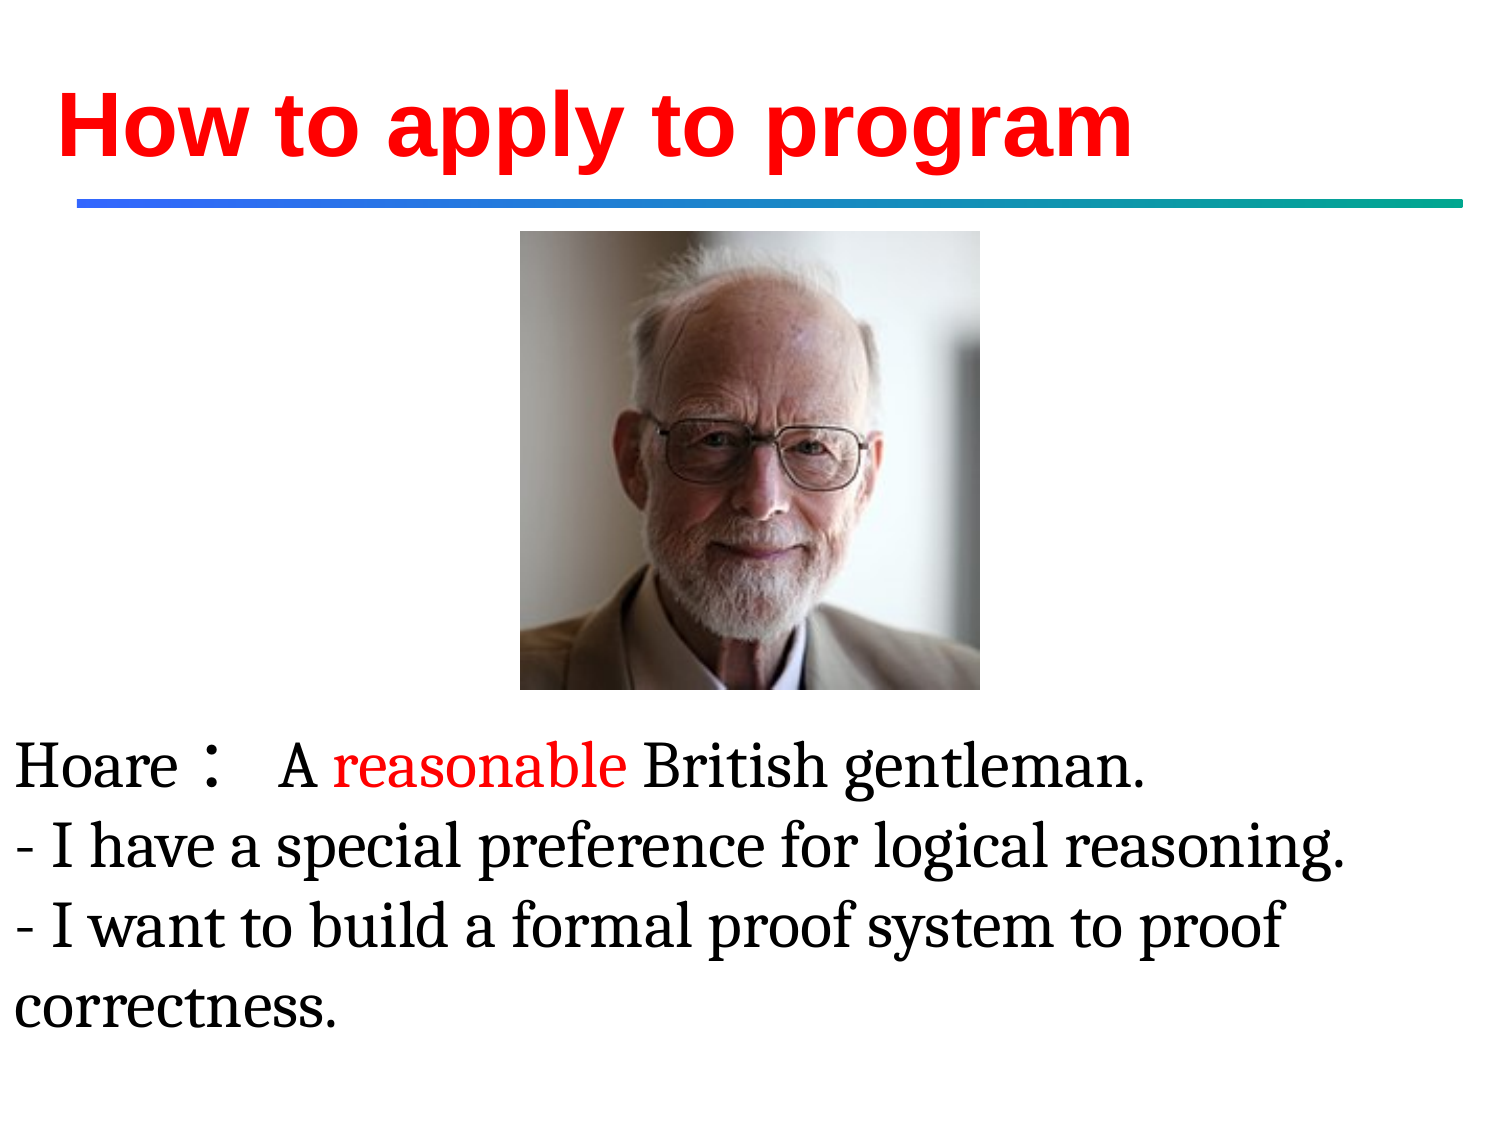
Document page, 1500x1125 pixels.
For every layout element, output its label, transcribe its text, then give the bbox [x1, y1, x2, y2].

title How to apply to program [41, 31, 1459, 209]
picture [520, 231, 980, 691]
text_box Hoare：A reasonable British gentleman. - I have a special preference for logical reasoning. - I want to build a formal proof system to proof correctness. [0, 713, 1500, 1049]
